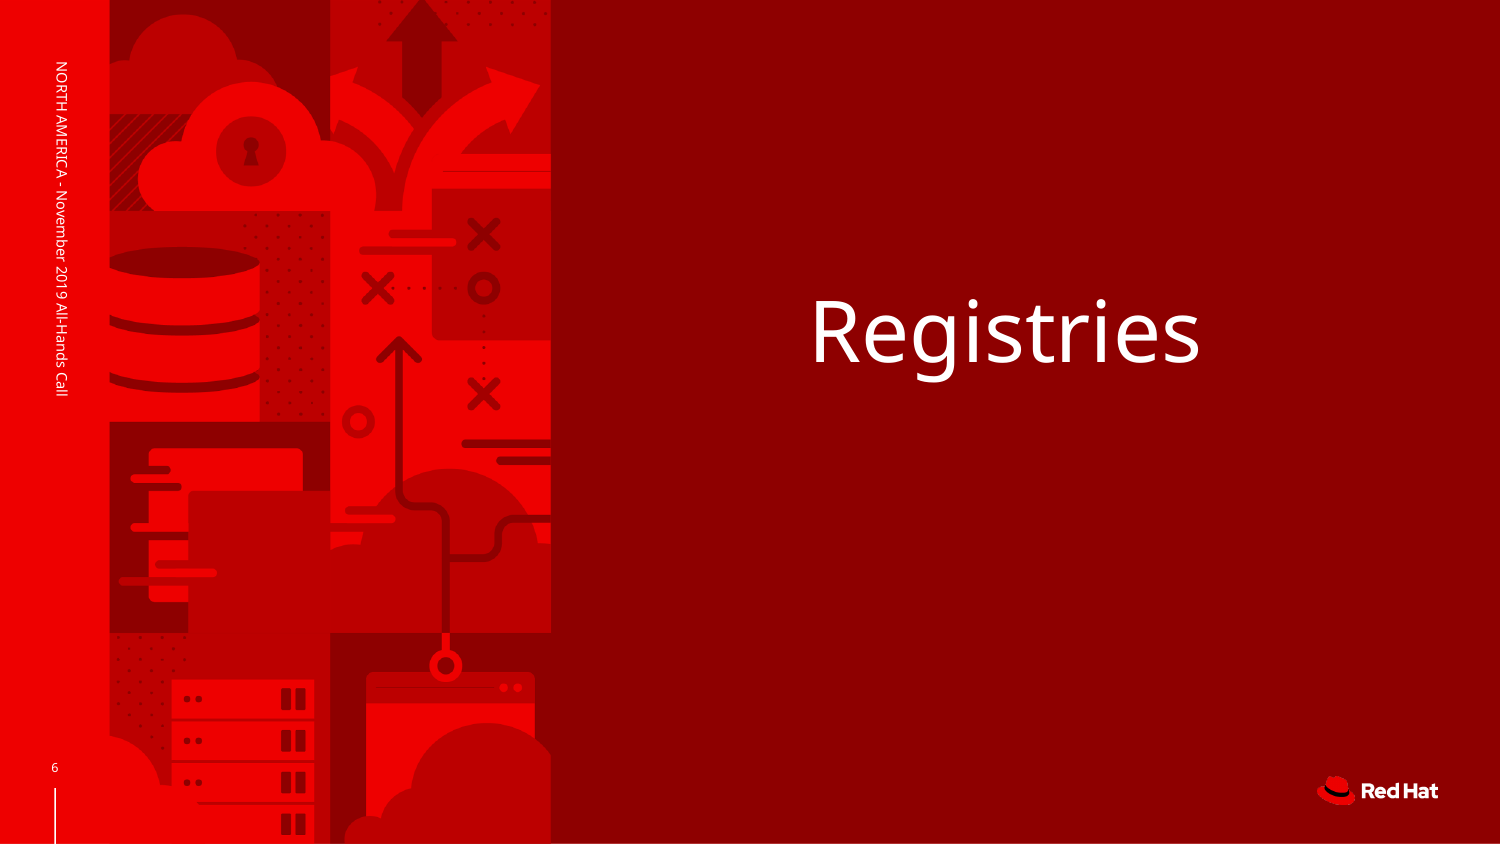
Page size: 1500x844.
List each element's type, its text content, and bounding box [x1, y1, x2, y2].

subtitle NORTH AMERICA - November 2019 All-Hands Call [0, 0, 108, 634]
slide_number ‹#› [10, 759, 101, 777]
title Registries [617, 269, 1394, 697]
picture [0, 0, 1500, 844]
